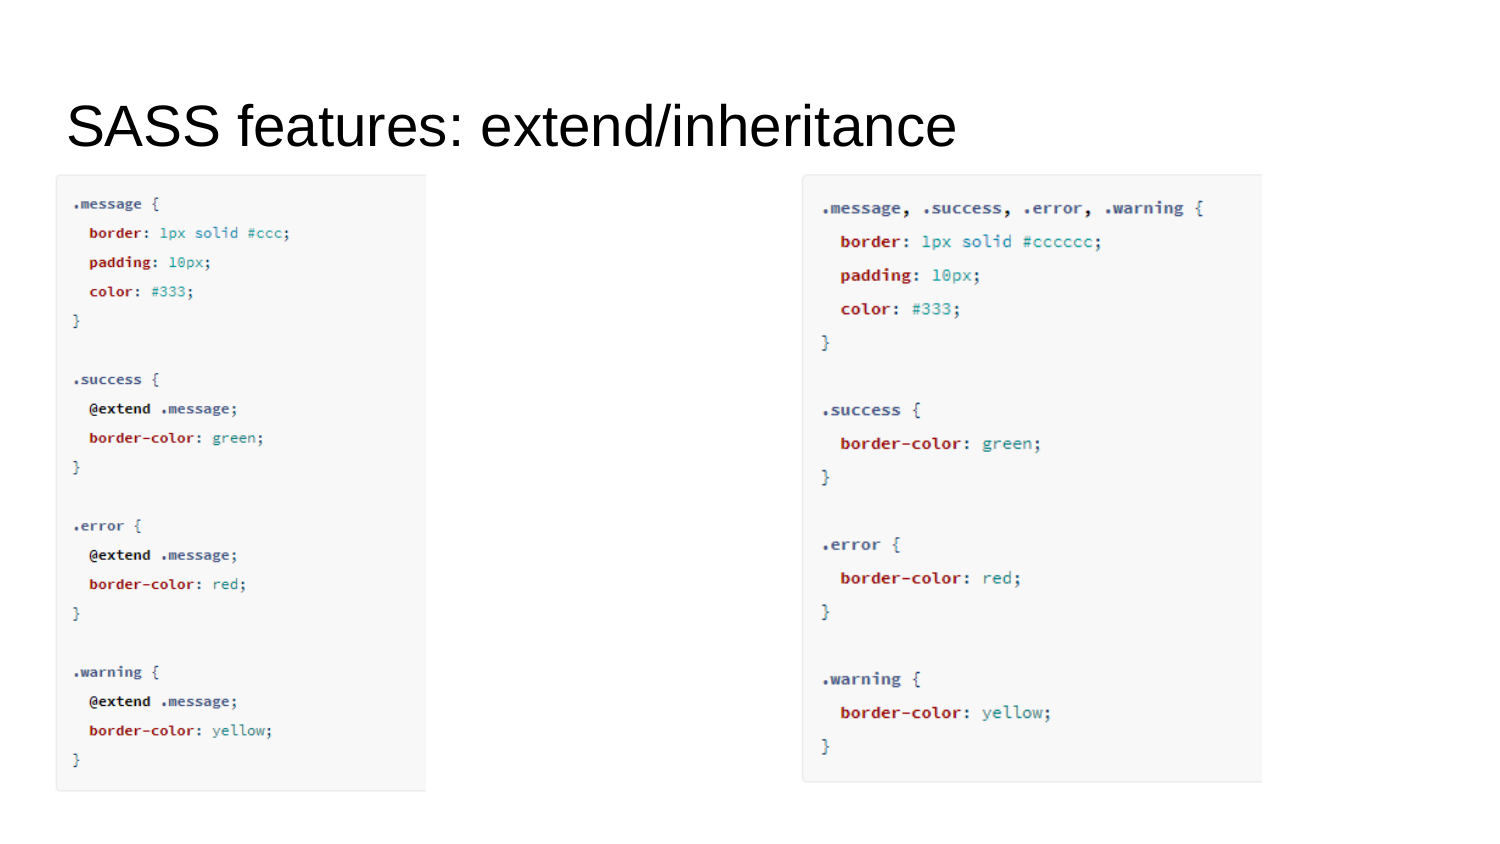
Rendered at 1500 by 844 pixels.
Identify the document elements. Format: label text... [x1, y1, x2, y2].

picture [794, 166, 1262, 794]
picture [50, 166, 427, 794]
title SASS features: extend/inheritance [51, 72, 1449, 167]
